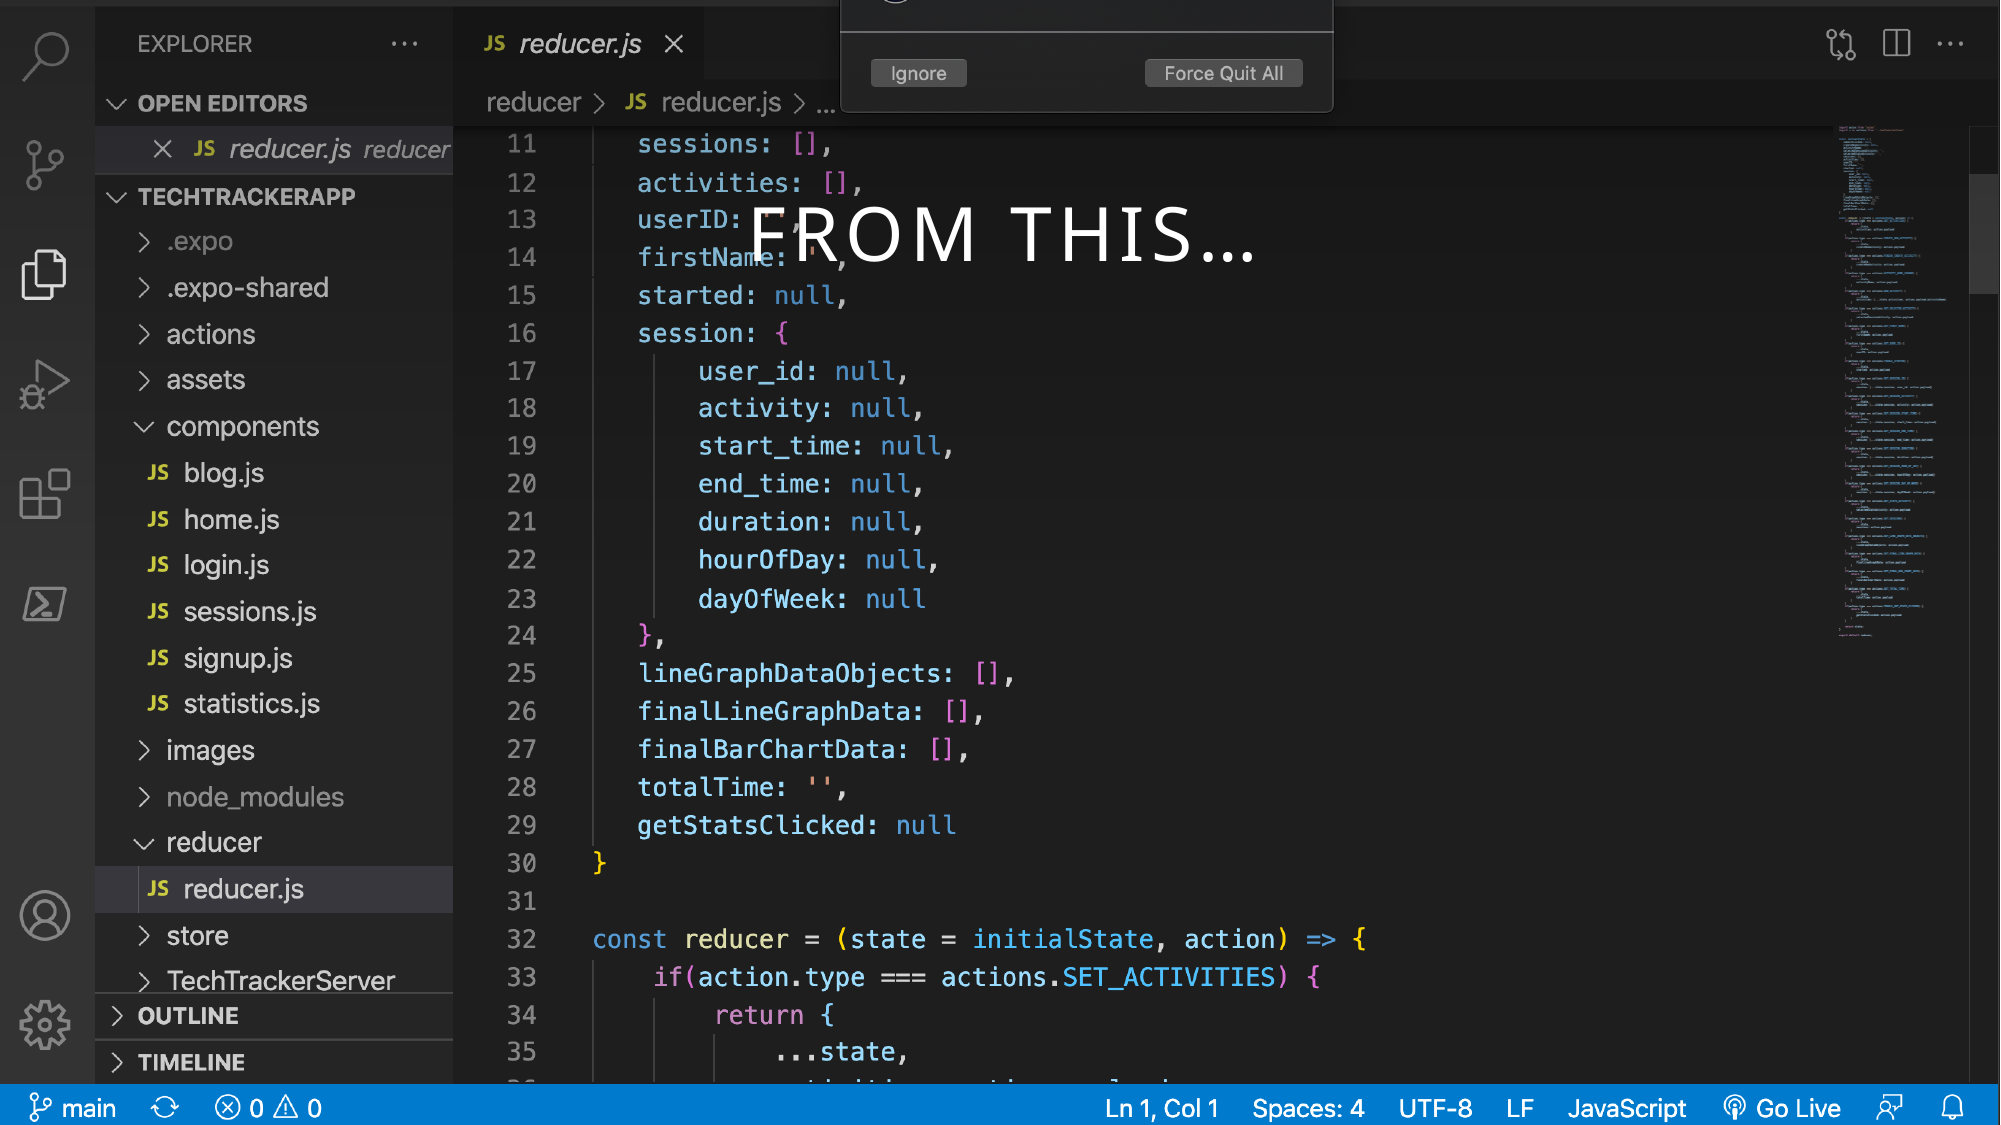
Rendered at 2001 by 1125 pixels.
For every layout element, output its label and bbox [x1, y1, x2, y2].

list [0, 0, 2000, 1125]
